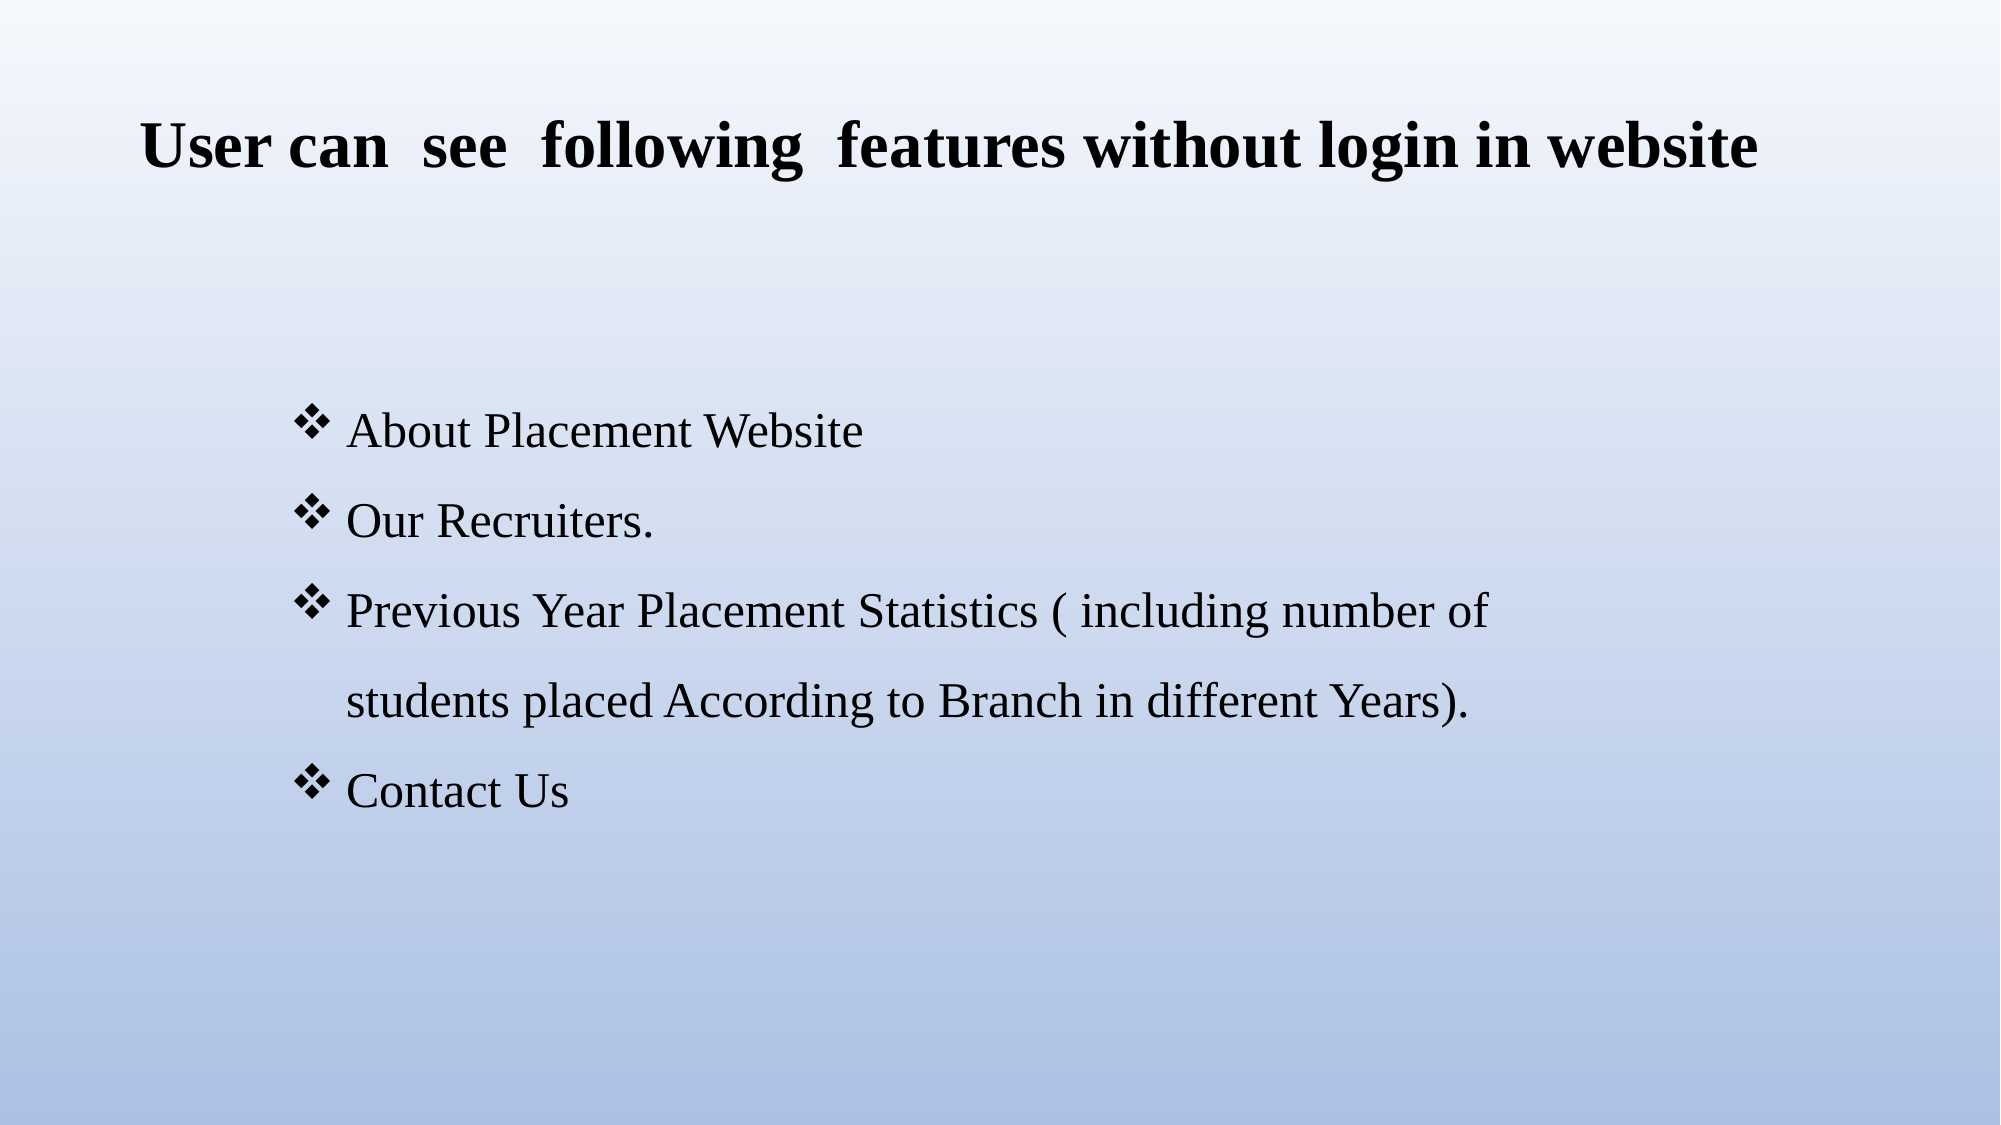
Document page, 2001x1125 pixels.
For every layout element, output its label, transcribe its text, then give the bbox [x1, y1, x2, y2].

text_box About Placement Website Our Recruiters. Previous Year Placement Statistics ( including number of students placed According to Branch in different Years). Contact Us [275, 360, 1549, 915]
text_box User can see following features without login in website [108, 93, 1777, 188]
